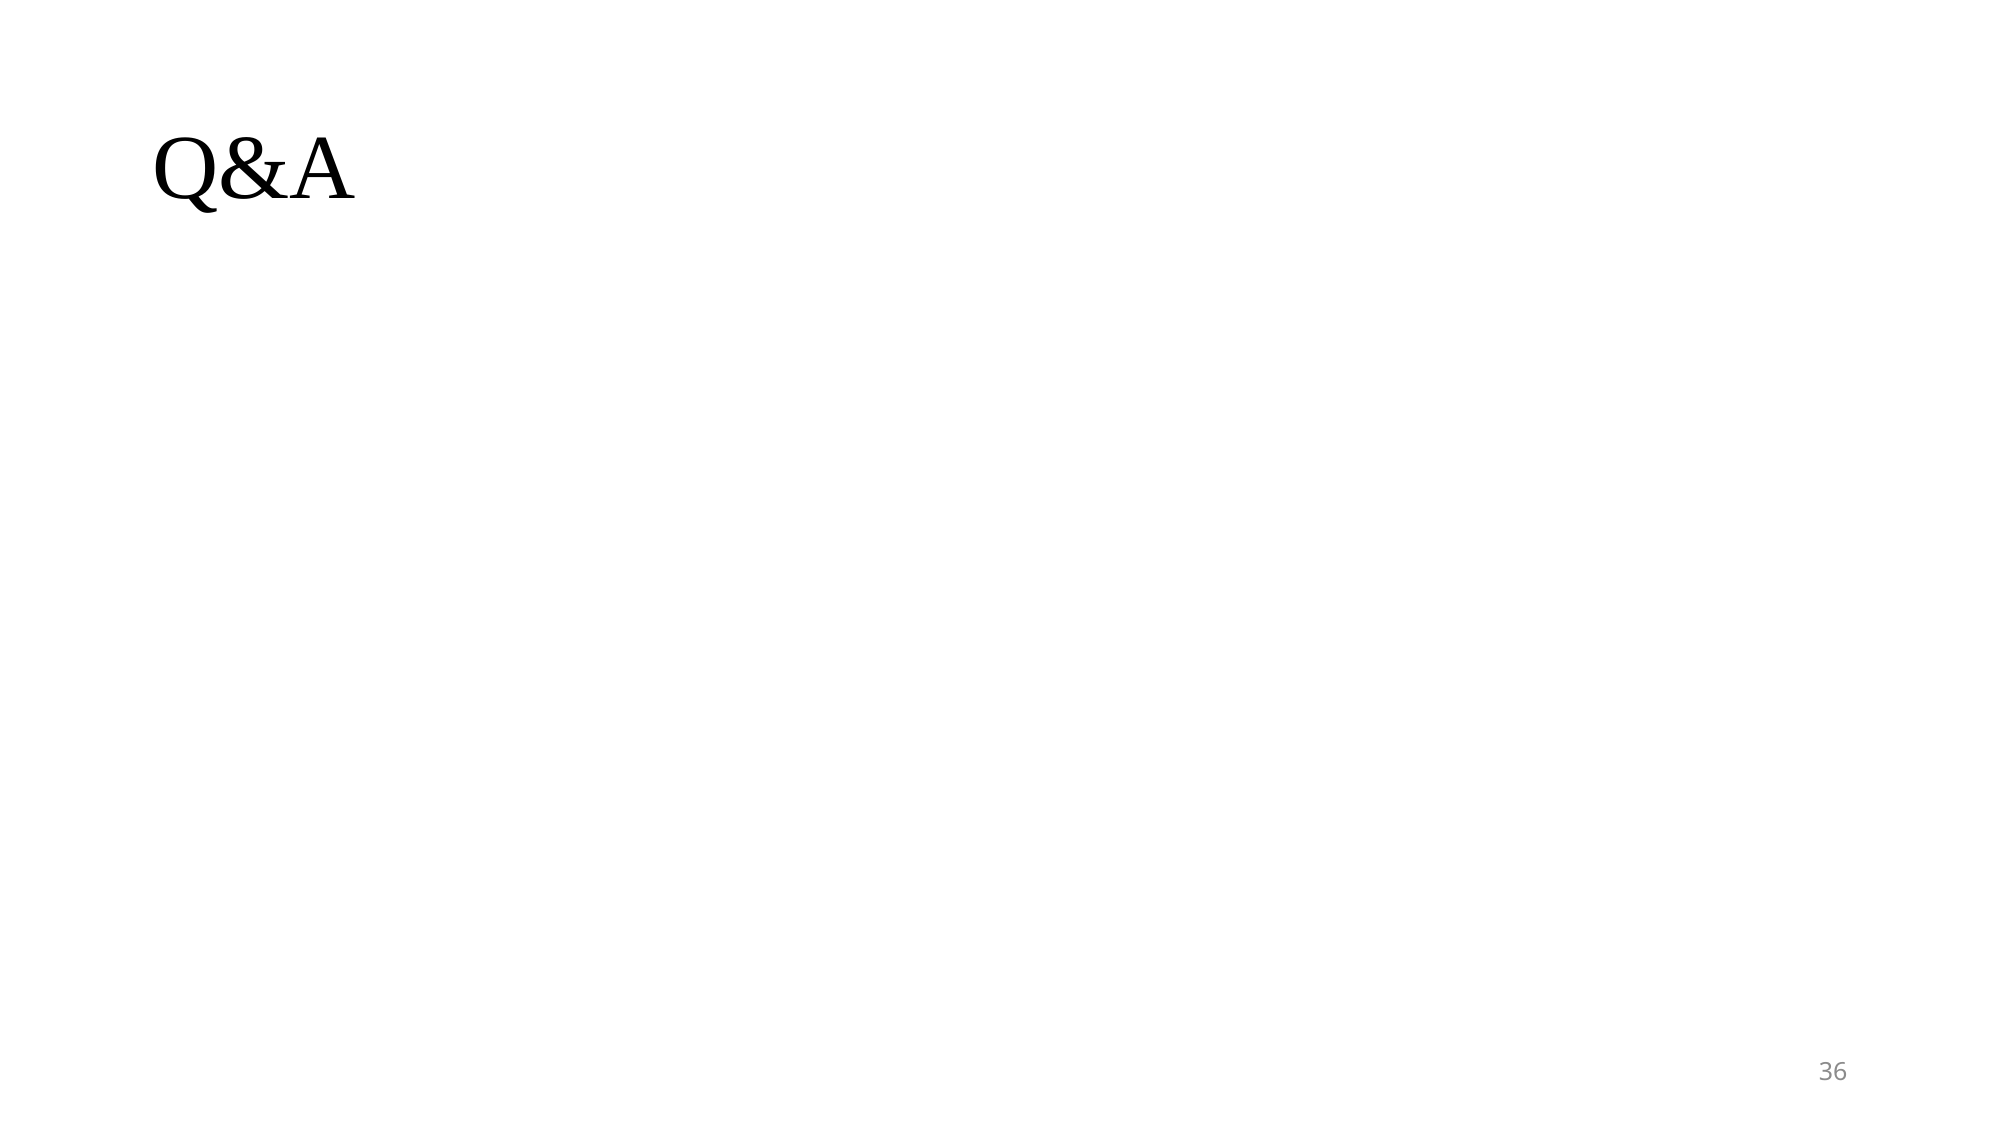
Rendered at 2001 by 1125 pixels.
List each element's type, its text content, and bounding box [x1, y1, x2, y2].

slide_number 36 [1412, 1042, 1863, 1103]
title Q&A [137, 59, 1863, 278]
